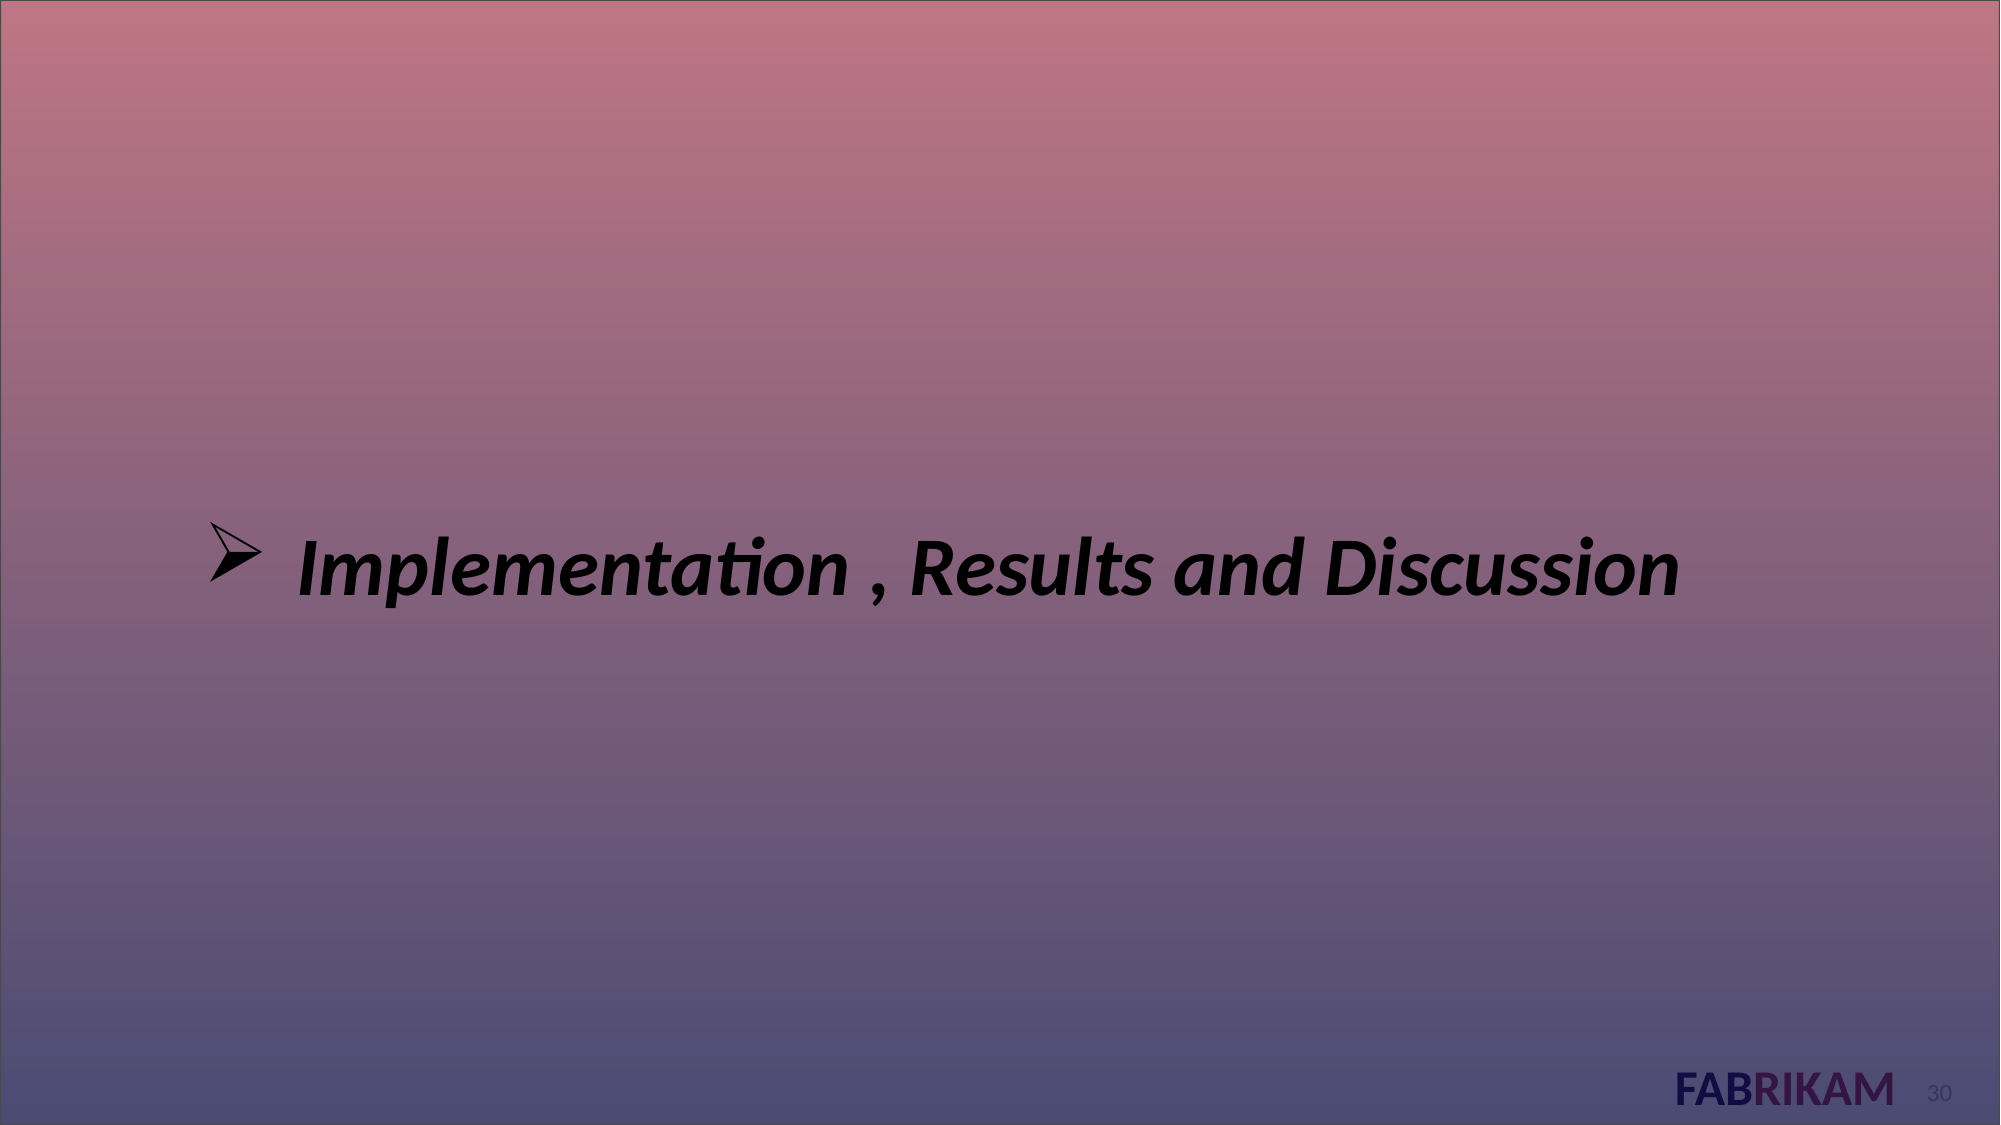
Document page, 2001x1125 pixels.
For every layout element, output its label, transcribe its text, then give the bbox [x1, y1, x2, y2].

text_box Implementation , Results and Discussion [0, 0, 2000, 1125]
